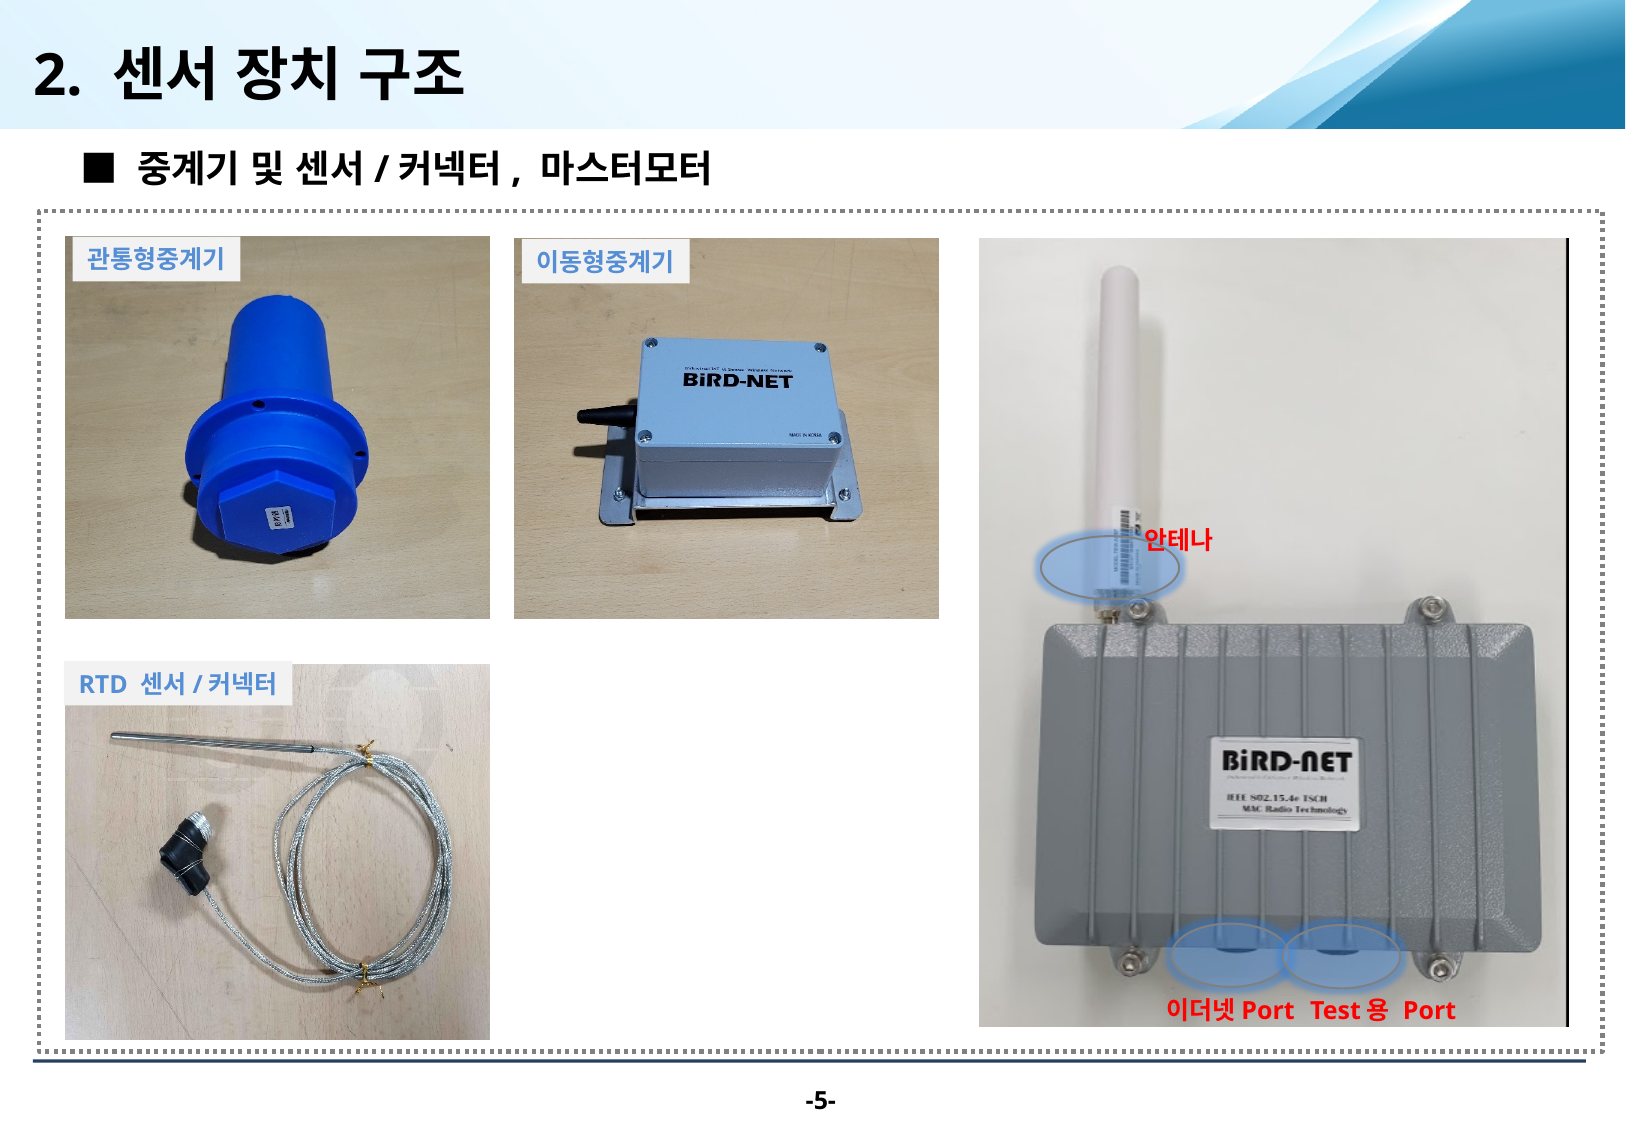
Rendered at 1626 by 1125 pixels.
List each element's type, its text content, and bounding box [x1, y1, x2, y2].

slide_number -4- [633, 1076, 1009, 1116]
text_box ■ 중계기 및 센서/커넥터, 마스터모터 [65, 137, 739, 198]
picture [65, 236, 490, 620]
picture [514, 238, 939, 620]
text_box RTD 센서/커넥터 [63, 660, 293, 664]
title 2. 센서 장치 구조 [18, 30, 1285, 114]
text_box [37, 209, 1605, 1054]
picture [0, 0, 1626, 129]
picture [65, 663, 490, 1041]
picture [978, 238, 1570, 1027]
